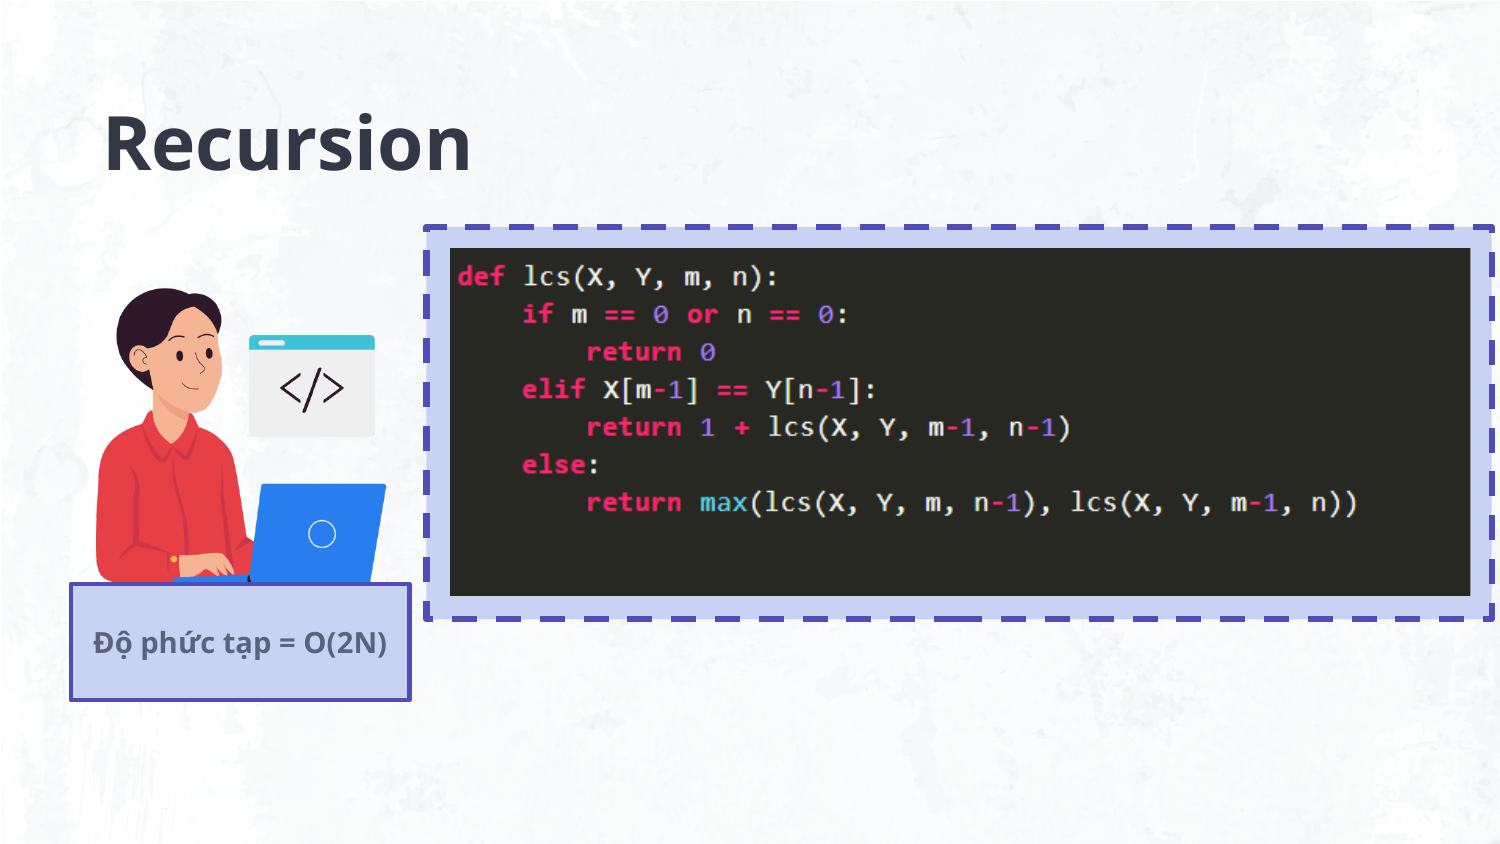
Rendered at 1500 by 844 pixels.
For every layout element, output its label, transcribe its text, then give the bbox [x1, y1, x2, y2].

text_box [424, 225, 1494, 621]
text_box Độ phức tạp = O(2N) [69, 612, 412, 702]
title Recursion [87, 66, 534, 183]
picture [2, 2, 1500, 844]
